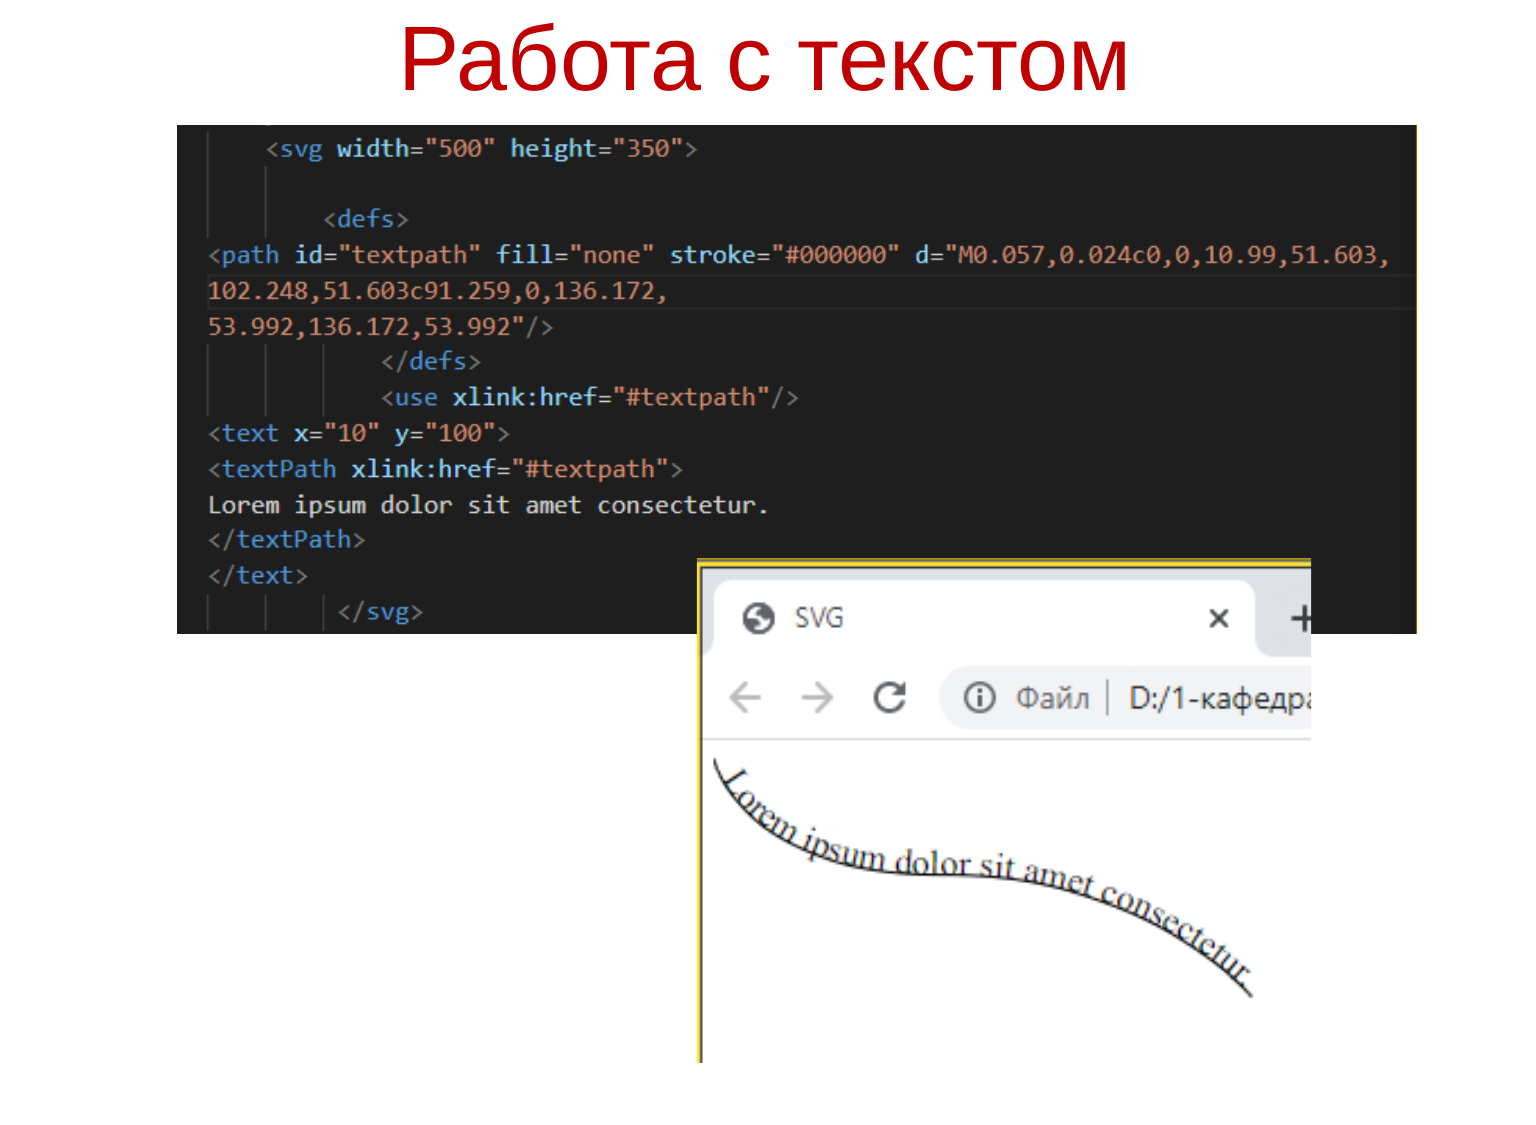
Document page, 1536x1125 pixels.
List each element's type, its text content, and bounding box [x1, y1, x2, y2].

title Работа с текстом [74, 0, 1457, 148]
picture [176, 125, 1418, 1063]
